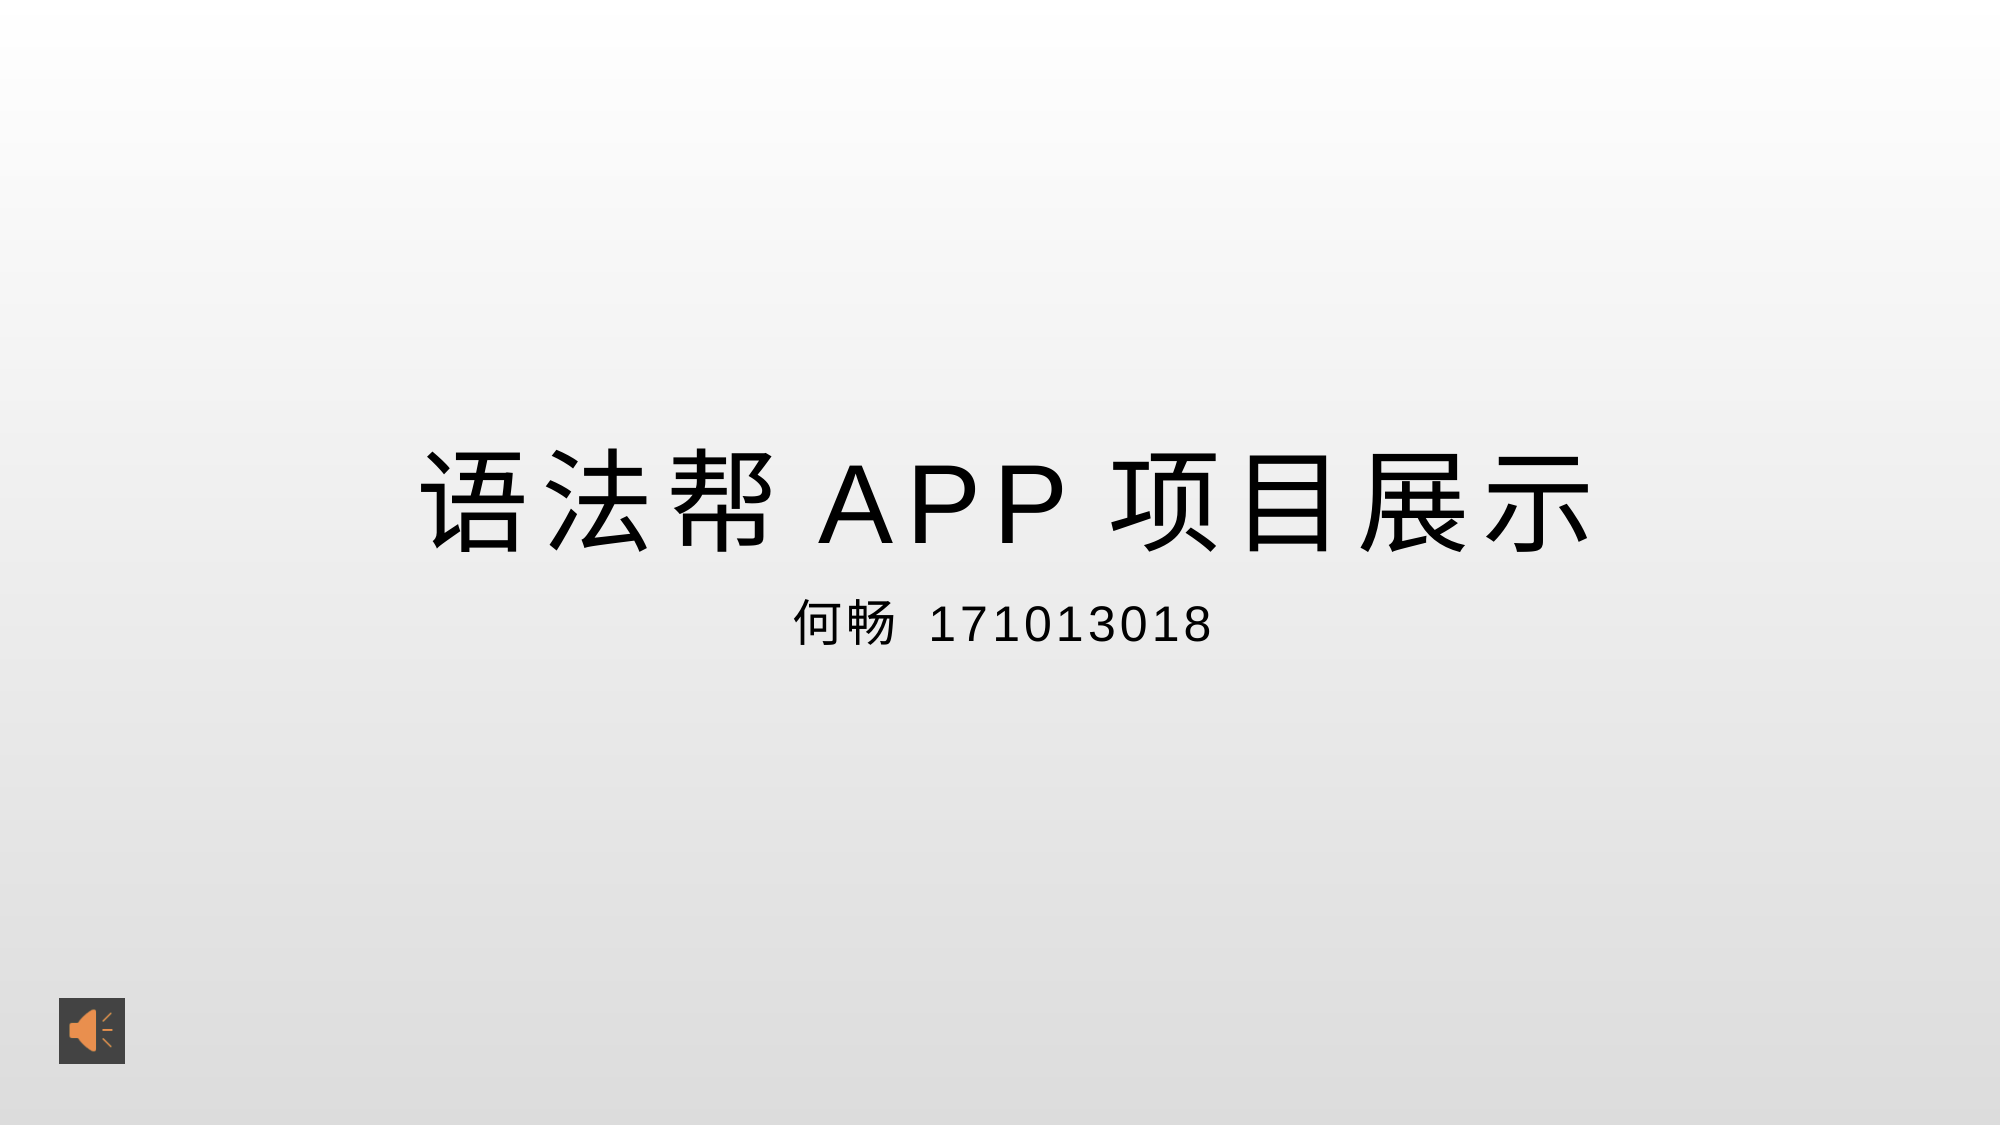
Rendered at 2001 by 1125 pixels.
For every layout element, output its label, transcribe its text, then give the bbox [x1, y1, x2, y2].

subtitle 何畅 171013018 [109, 585, 1891, 741]
picture [57, 997, 126, 1066]
title 语法帮APP项目展示 [109, 424, 1891, 573]
